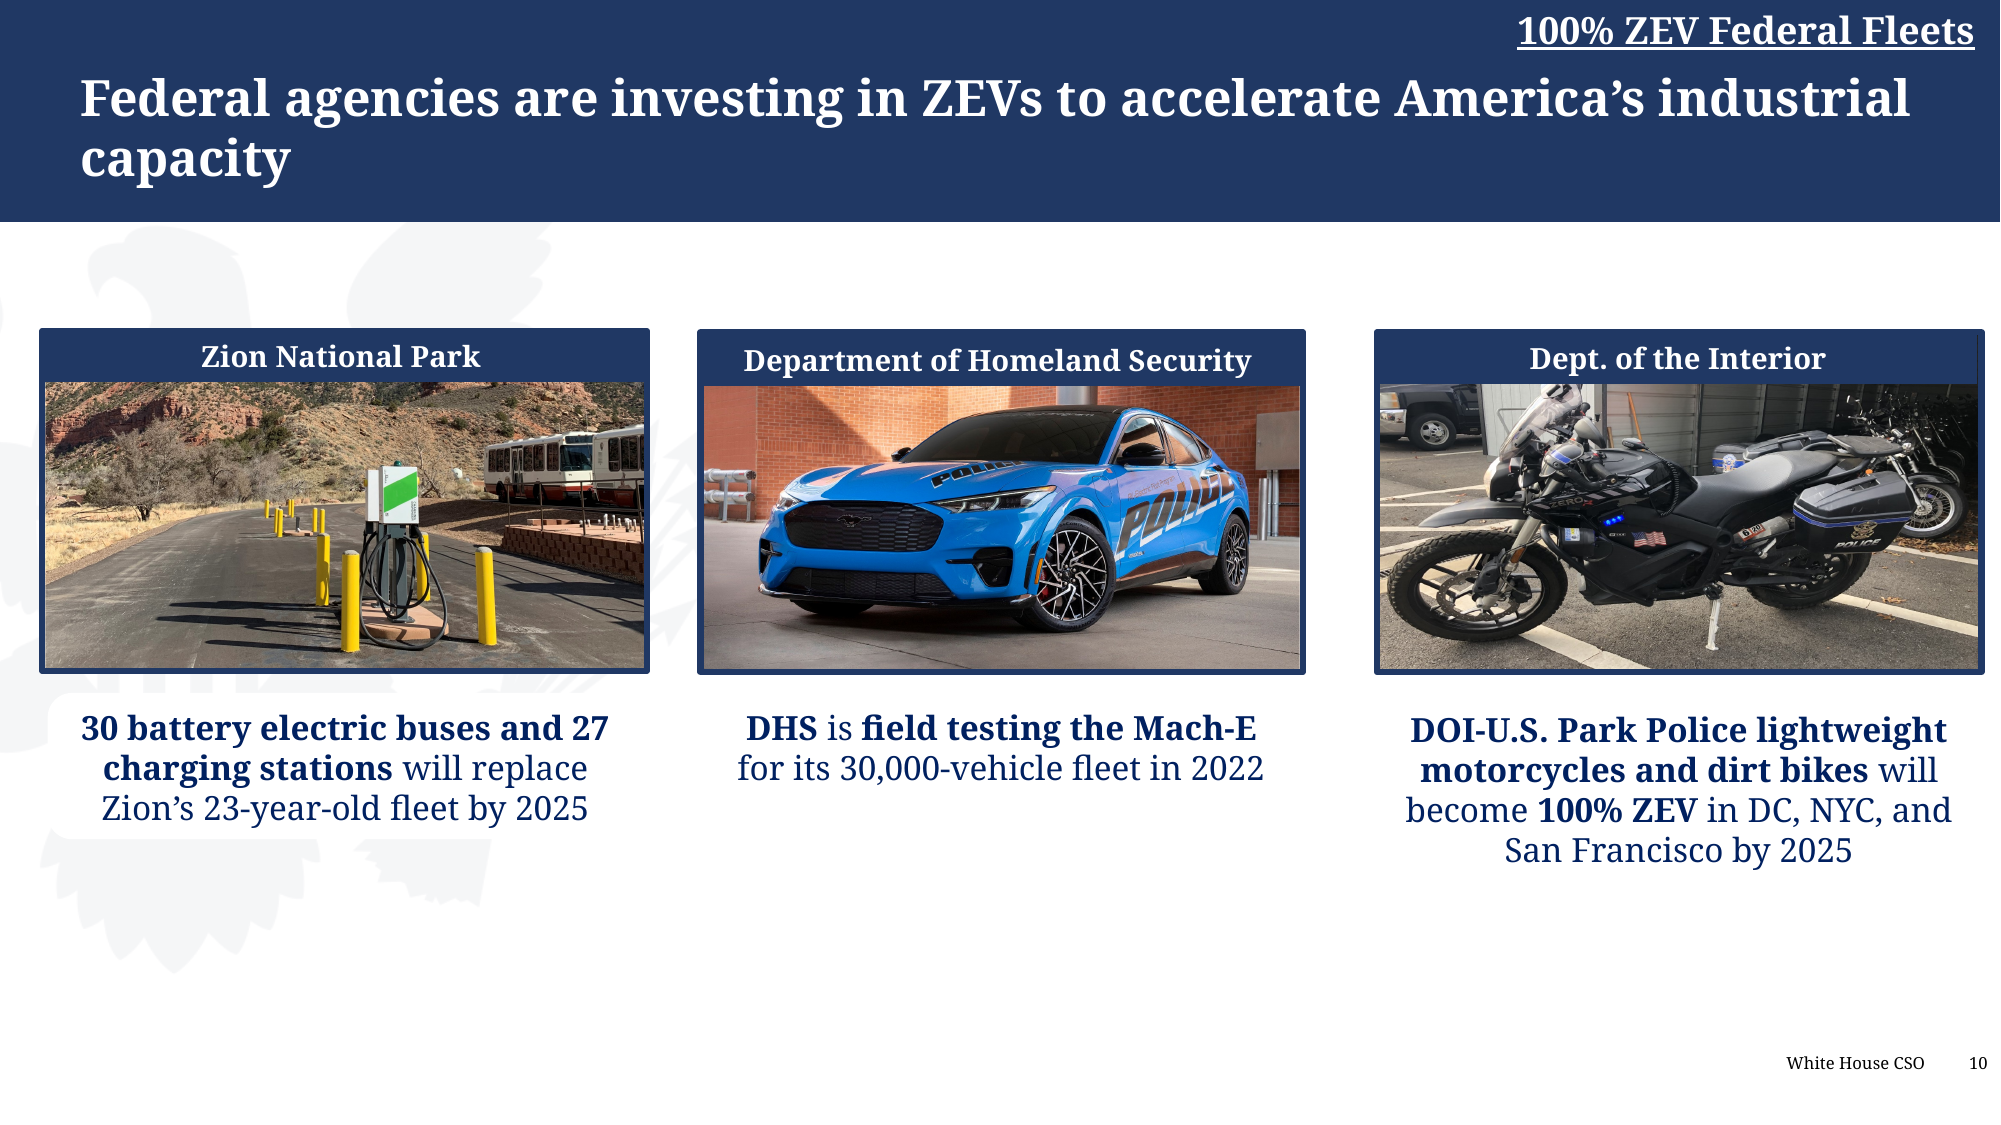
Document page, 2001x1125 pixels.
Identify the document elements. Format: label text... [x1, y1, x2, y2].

text_box DHS is field testing the Mach-E for its 30,000-vehicle fleet in 2022 [702, 691, 1301, 841]
text_box 30 battery electric buses and 27 charging stations will replace Zion’s 23-year-old fleet by 2025 [46, 691, 645, 841]
text_box DOI-U.S. Park Police lightweight motorcycles and dirt bikes will become 100% ZEV in DC, NYC, and San Francisco by 2025 [1368, 691, 1990, 886]
text_box [0, 0, 2000, 222]
picture [1380, 335, 1979, 670]
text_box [703, 335, 1300, 670]
text_box Federal agencies are investing in ZEVs to accelerate America’s industrial capacity [65, 59, 1954, 194]
picture [45, 334, 644, 668]
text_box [1757, 1045, 2000, 1081]
text_box 100% ZEV Federal Fleets [1502, 0, 1991, 60]
